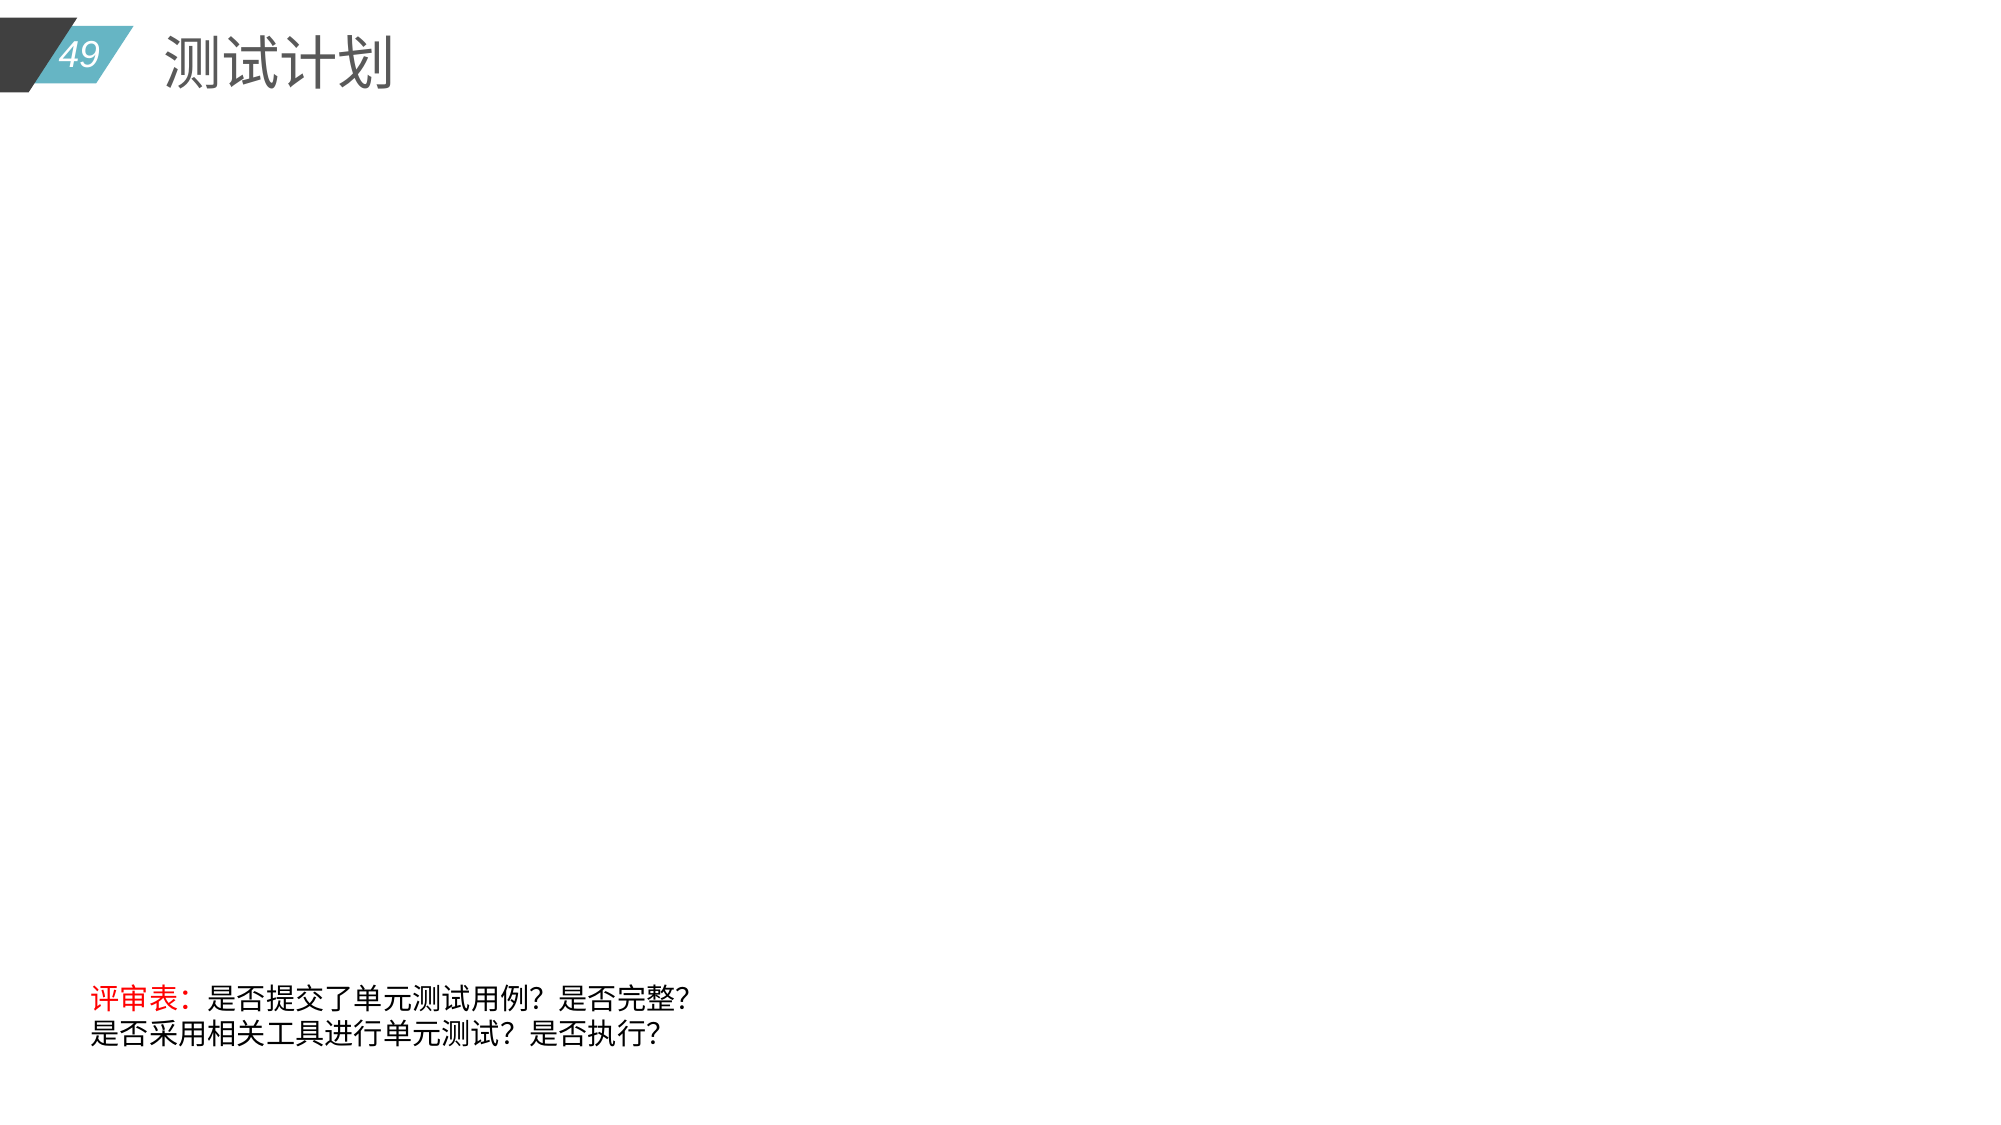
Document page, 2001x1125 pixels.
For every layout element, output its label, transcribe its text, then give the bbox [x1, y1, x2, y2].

text_box 评审表：是否提交了单元测试用例？是否完整？ 是否采用相关工具进行单元测试？是否执行？ [75, 972, 750, 1058]
text_box 测试计划 [148, 18, 412, 104]
